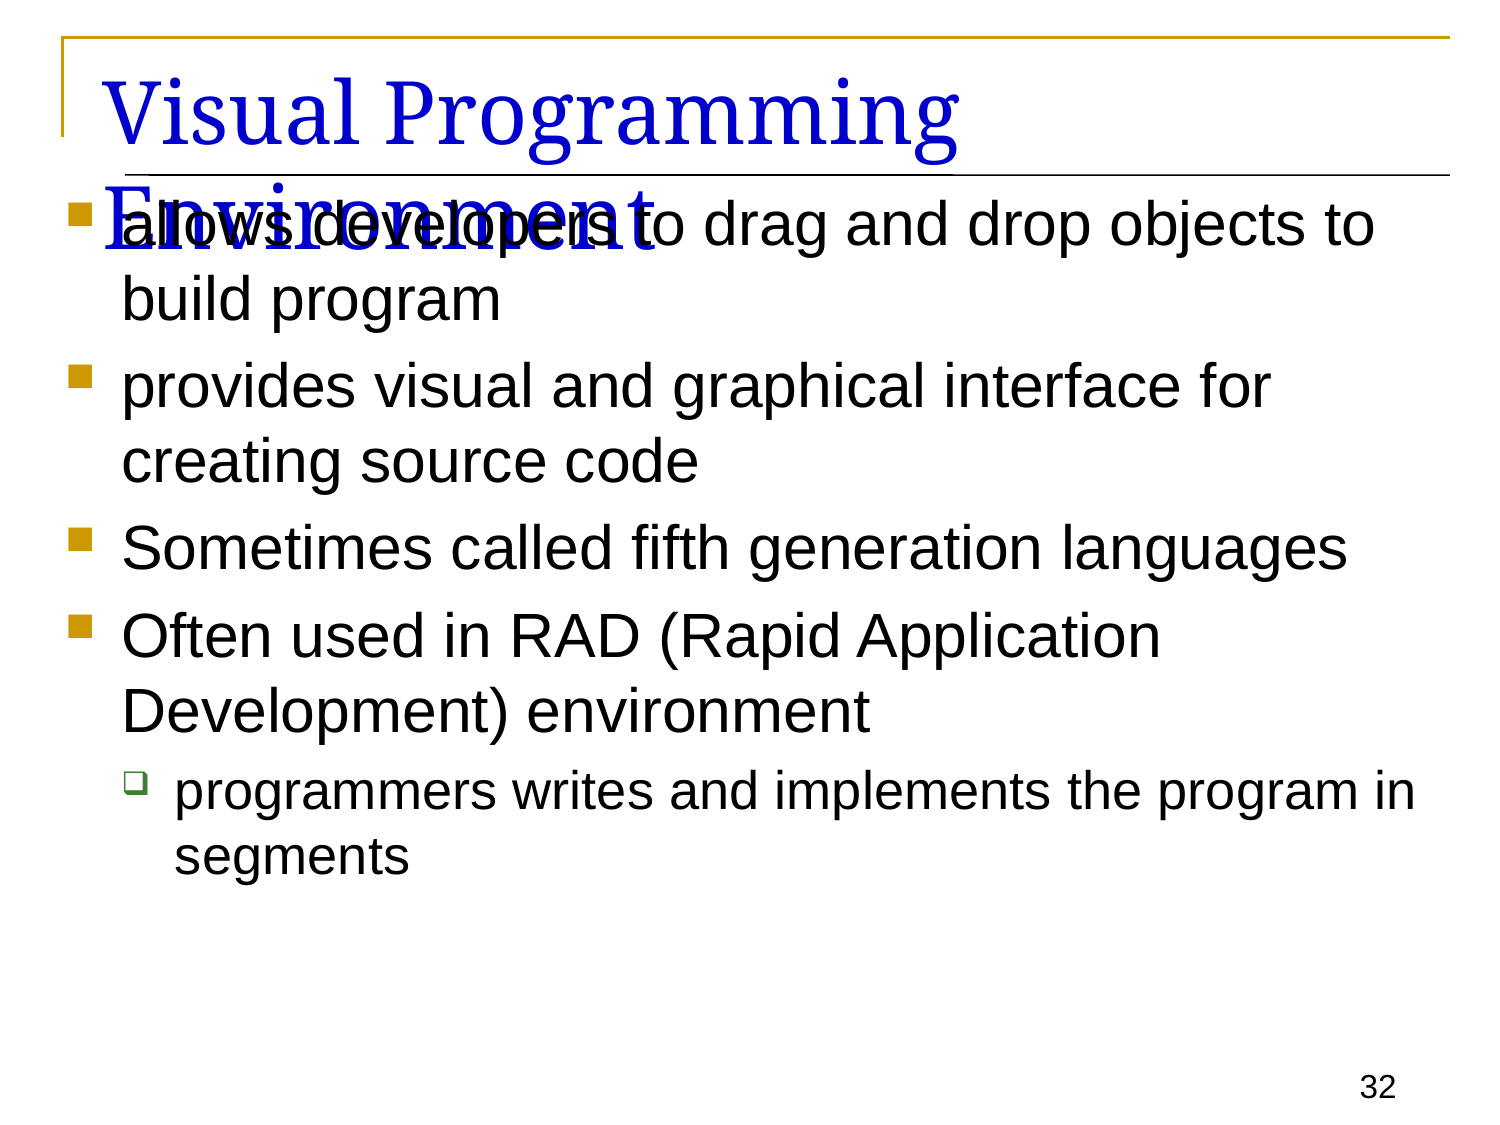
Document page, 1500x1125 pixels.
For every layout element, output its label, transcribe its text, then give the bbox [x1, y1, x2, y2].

title Visual Programming Environment [87, 49, 1451, 163]
list allows developers to drag and drop objects to build program provides visual and graphical interface for creating source code Sometimes called fifth generation languages Often used in RAD (Rapid Application Development) environment programmers writes and implements the program in segments [49, 174, 1451, 1076]
